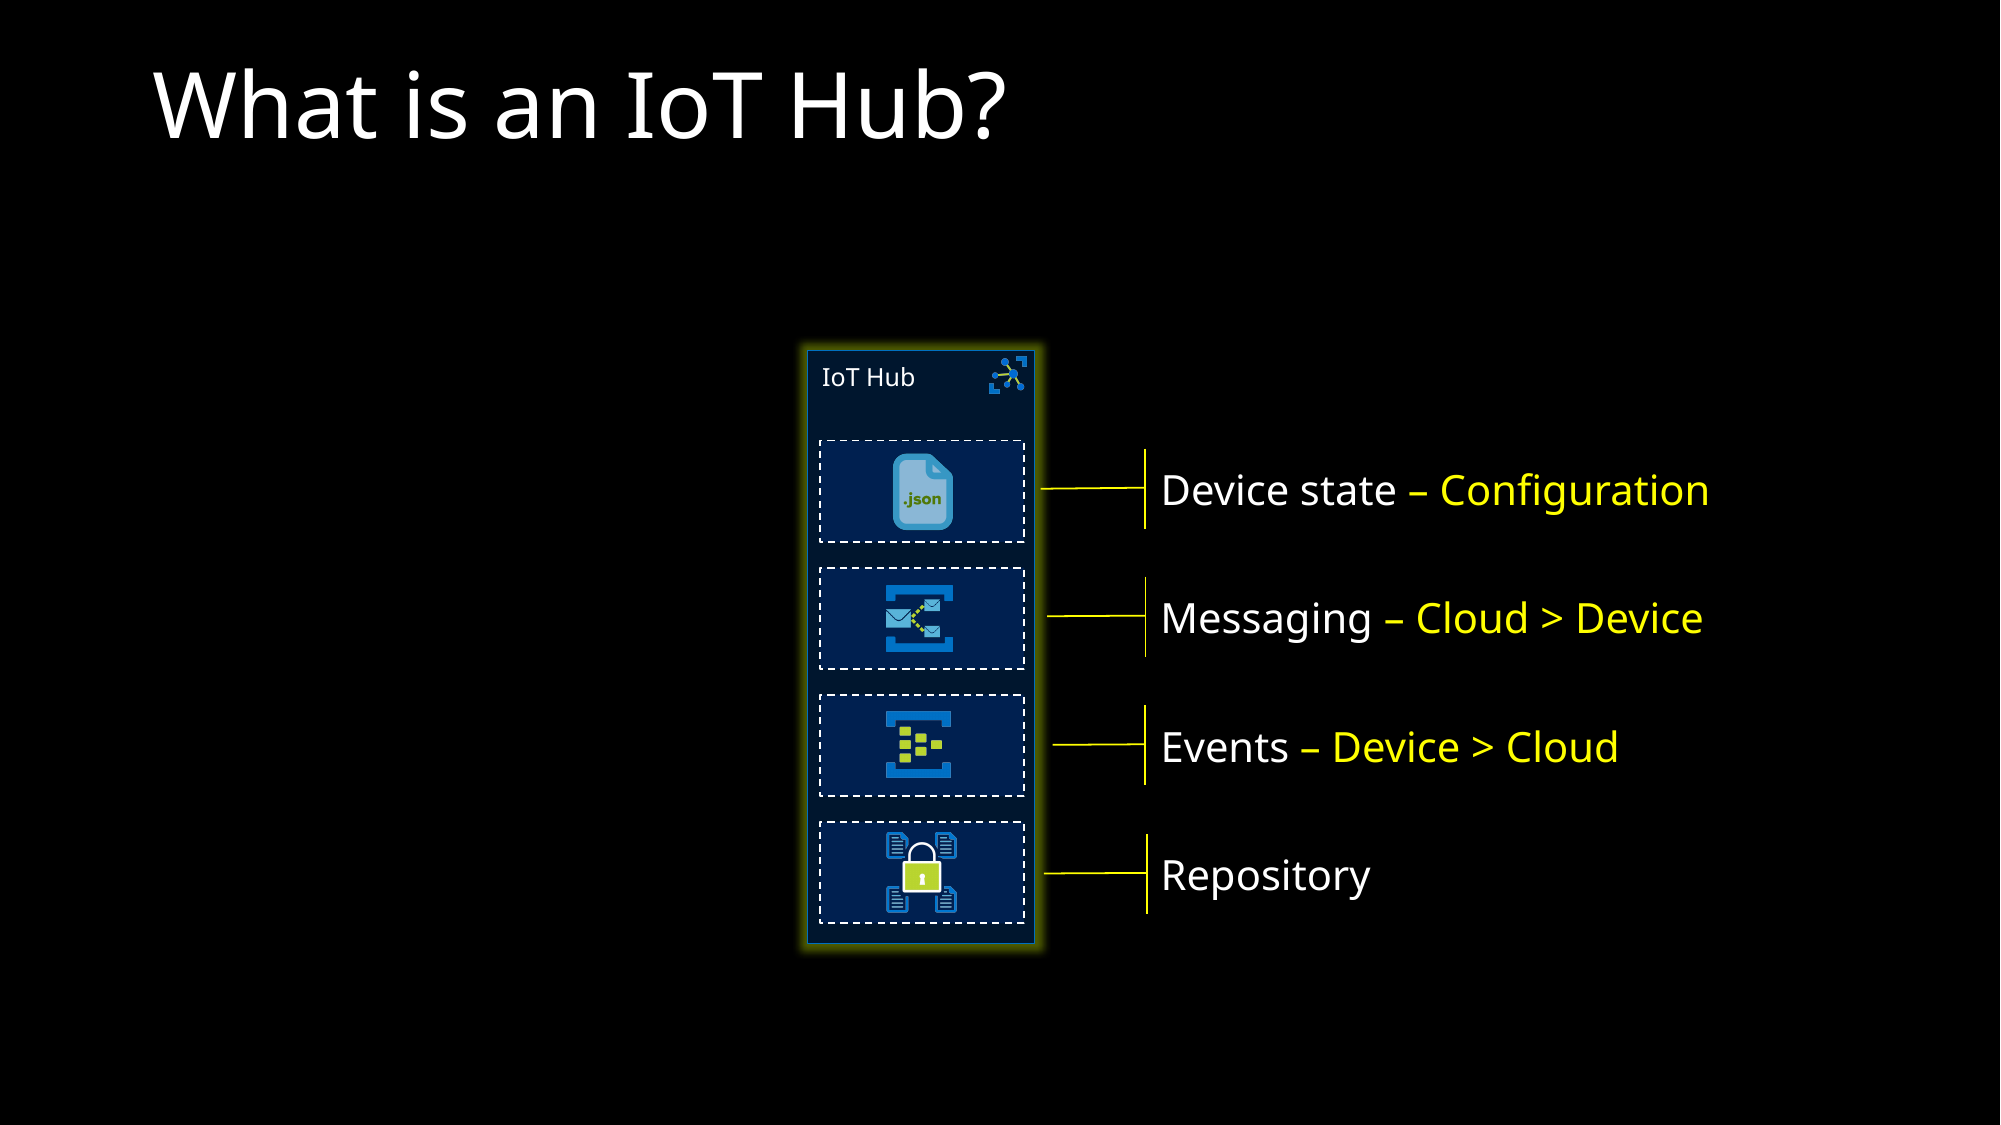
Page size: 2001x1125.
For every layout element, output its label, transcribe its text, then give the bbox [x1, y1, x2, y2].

title What is an IoT Hub? [137, 0, 1863, 218]
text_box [820, 567, 1024, 670]
text_box Repository [1150, 834, 1473, 914]
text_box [820, 440, 1024, 543]
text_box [820, 821, 1024, 924]
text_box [820, 694, 1024, 797]
text_box Messaging – Cloud > Device [1150, 577, 1726, 657]
picture [989, 356, 1027, 394]
text_box Device state – Configuration [1150, 449, 1762, 529]
text_box Events – Device > Cloud [1150, 705, 1786, 785]
text_box IoT Hub [807, 350, 1035, 943]
